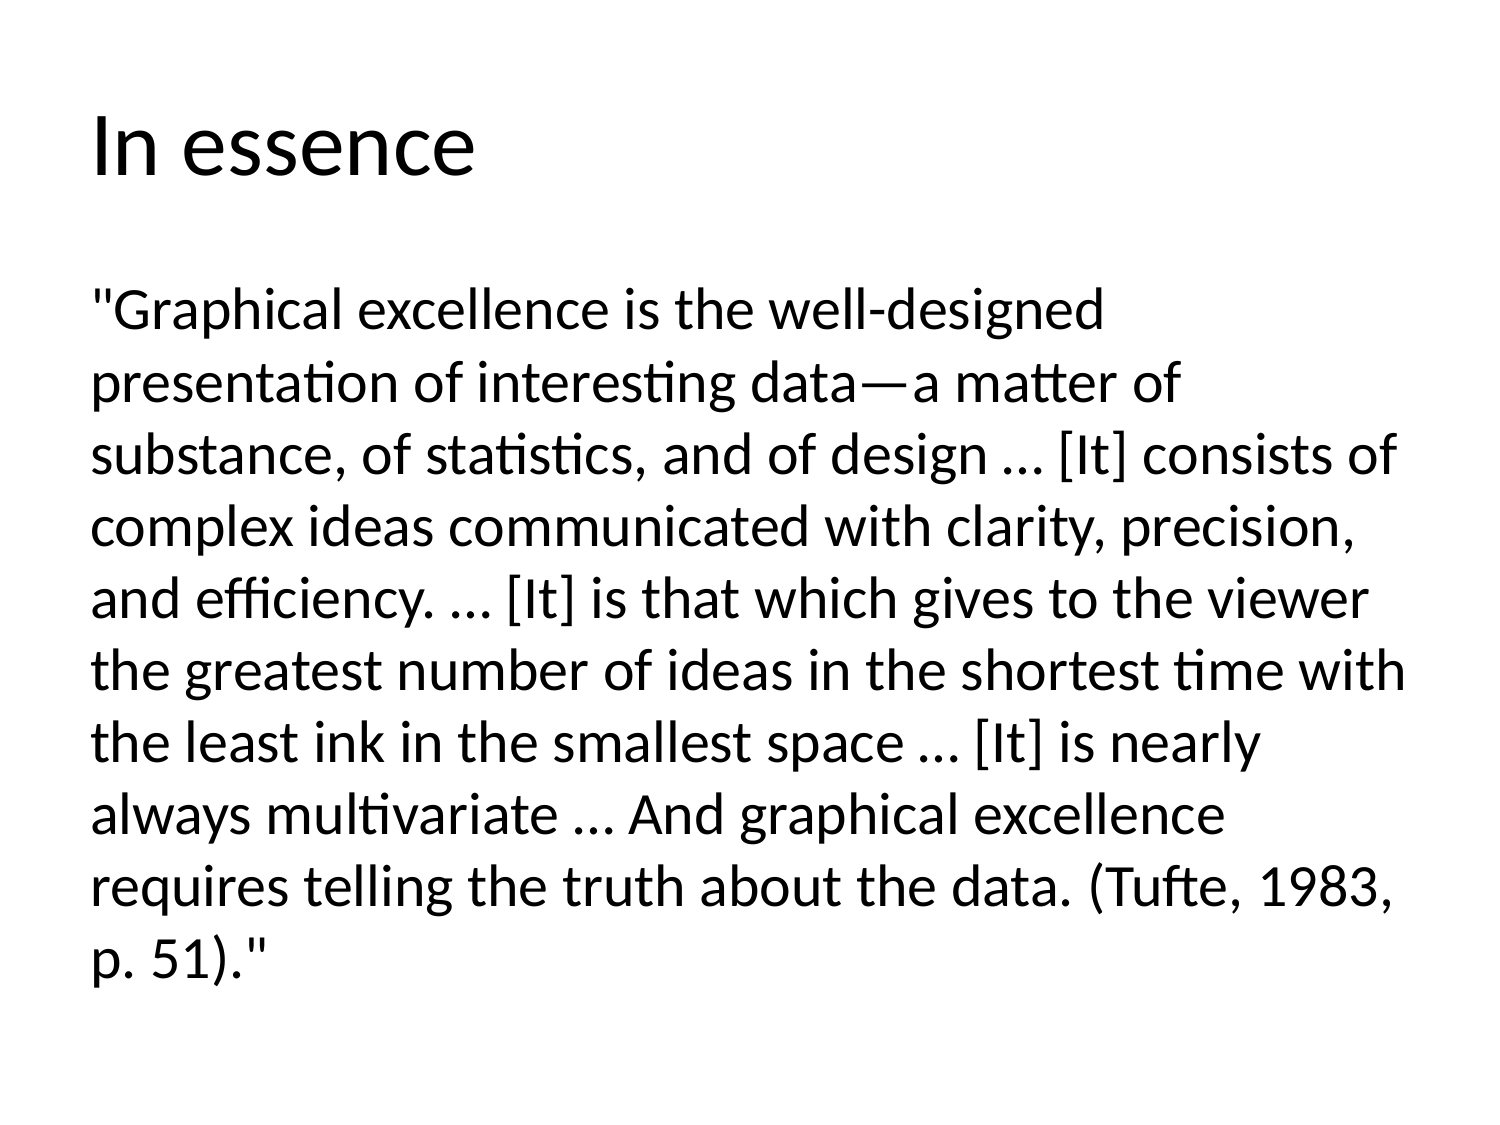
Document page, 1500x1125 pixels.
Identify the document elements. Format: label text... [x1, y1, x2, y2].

list "Graphical excellence is the well-designed presentation of interesting data—a matter of substance, of statistics, and of design … [It] consists of complex ideas communicated with clarity, precision, and efficiency. … [It] is that which gives to the viewer the greatest number of ideas in the shortest time with the least ink in the smallest space … [It] is nearly always multivariate … And graphical excellence requires telling the truth about the data. (Tufte, 1983, p. 51)." [75, 262, 1425, 1005]
title In essence [75, 45, 1425, 233]
